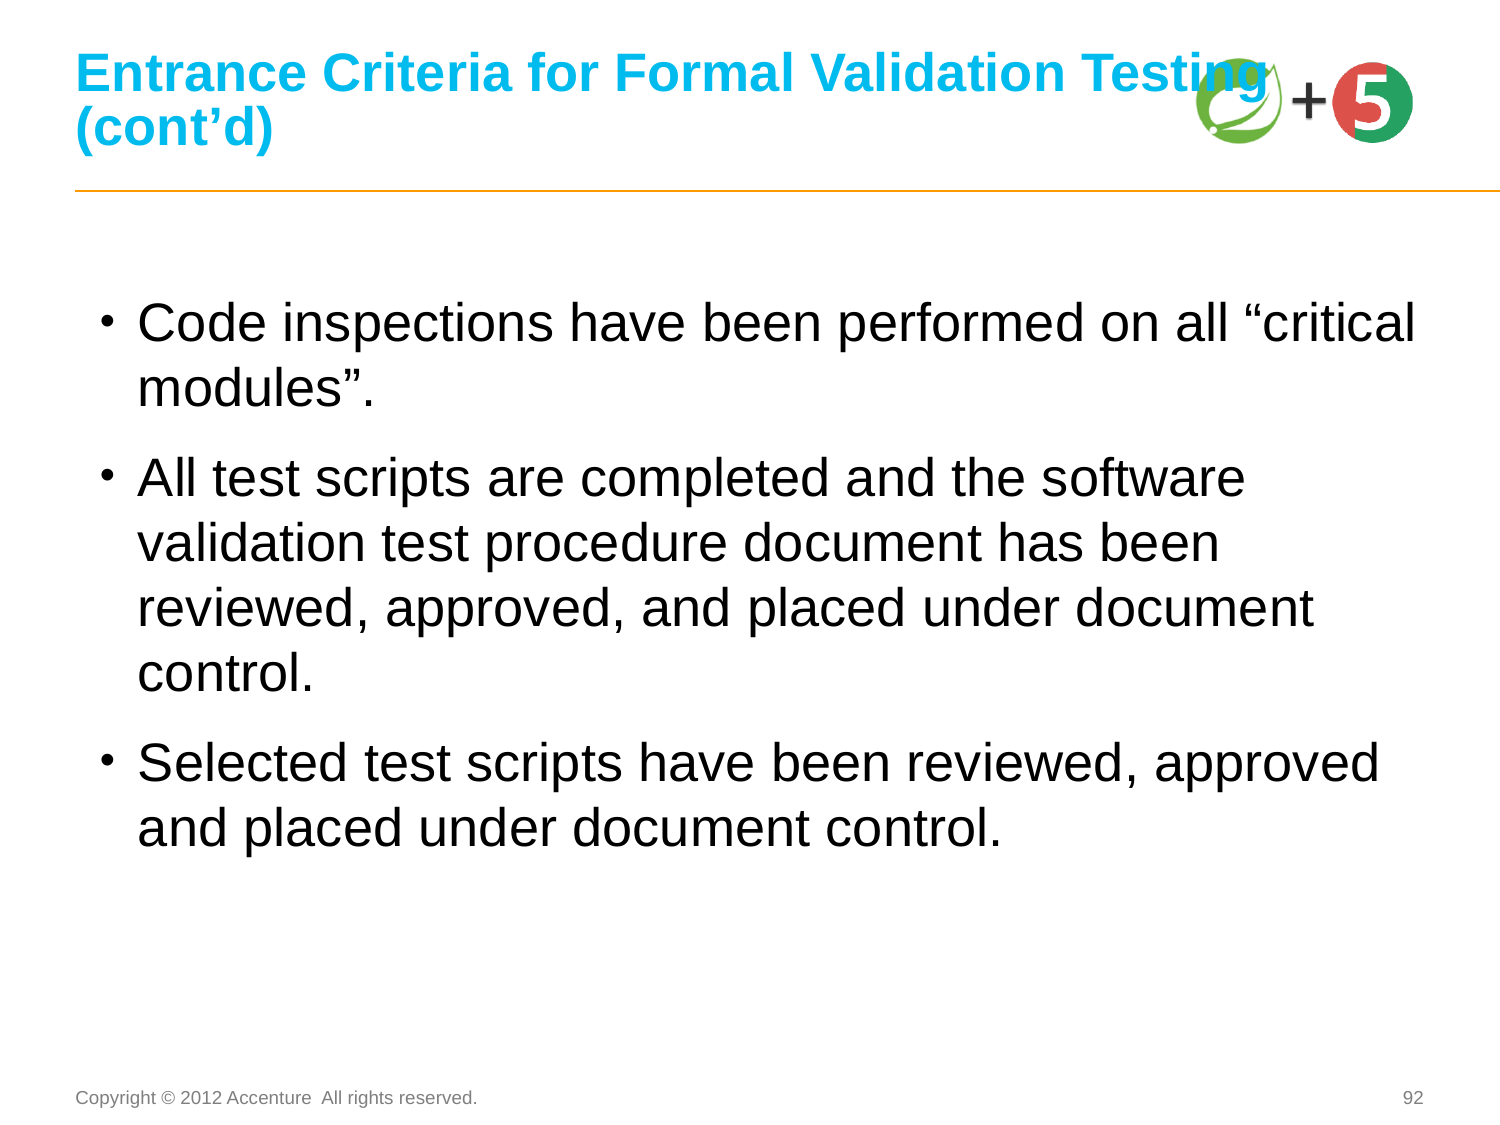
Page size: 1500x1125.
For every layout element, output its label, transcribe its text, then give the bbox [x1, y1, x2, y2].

title Entrance Criteria for Formal Validation Testing (cont’d) [75, 27, 1422, 157]
list Code inspections have been performed on all “critical modules”. All test scripts are completed and the software validation test procedure document has been reviewed, approved, and placed under document control. Selected test scripts have been reviewed, approved and placed under document control. [99, 287, 1463, 1063]
